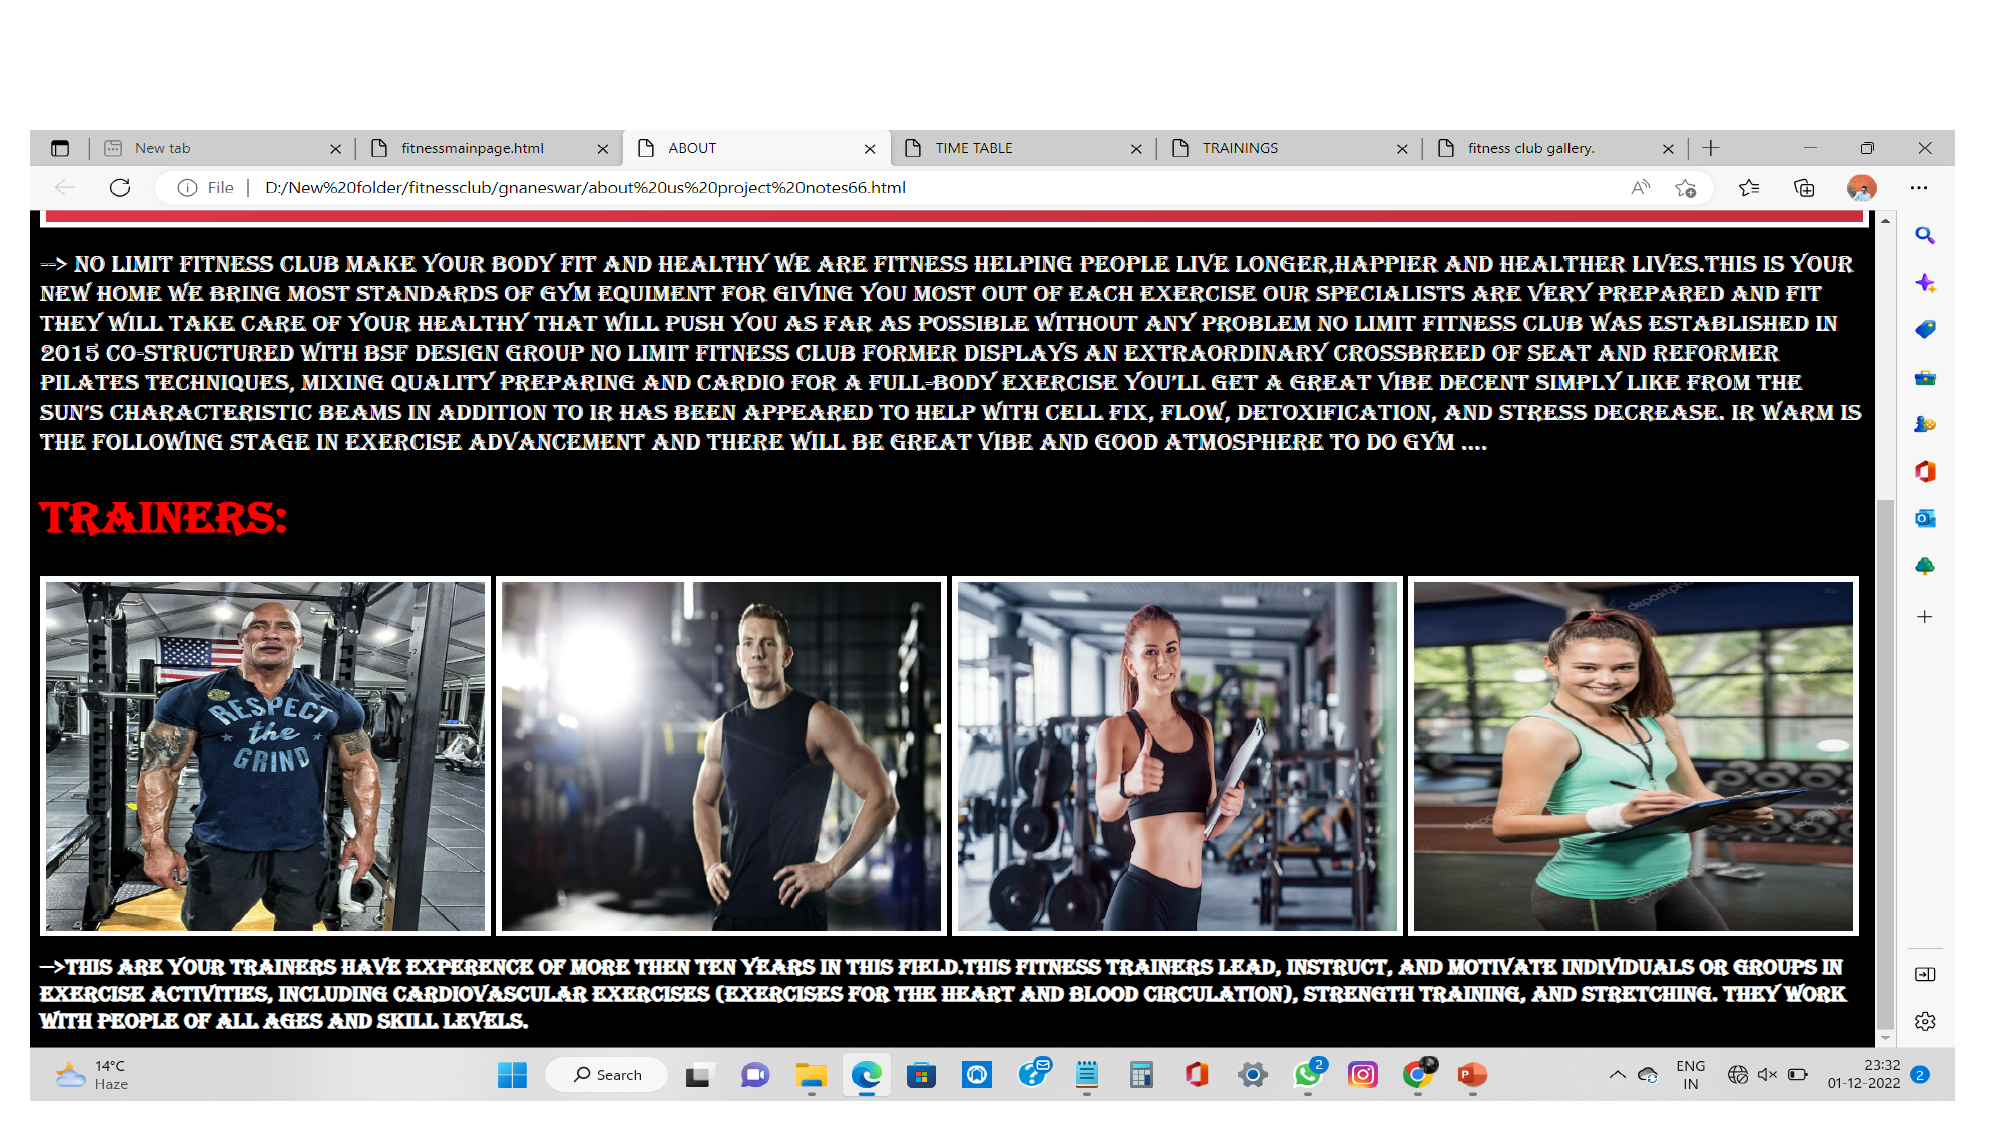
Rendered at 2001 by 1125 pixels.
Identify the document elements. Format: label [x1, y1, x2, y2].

list [30, 130, 1955, 1101]
